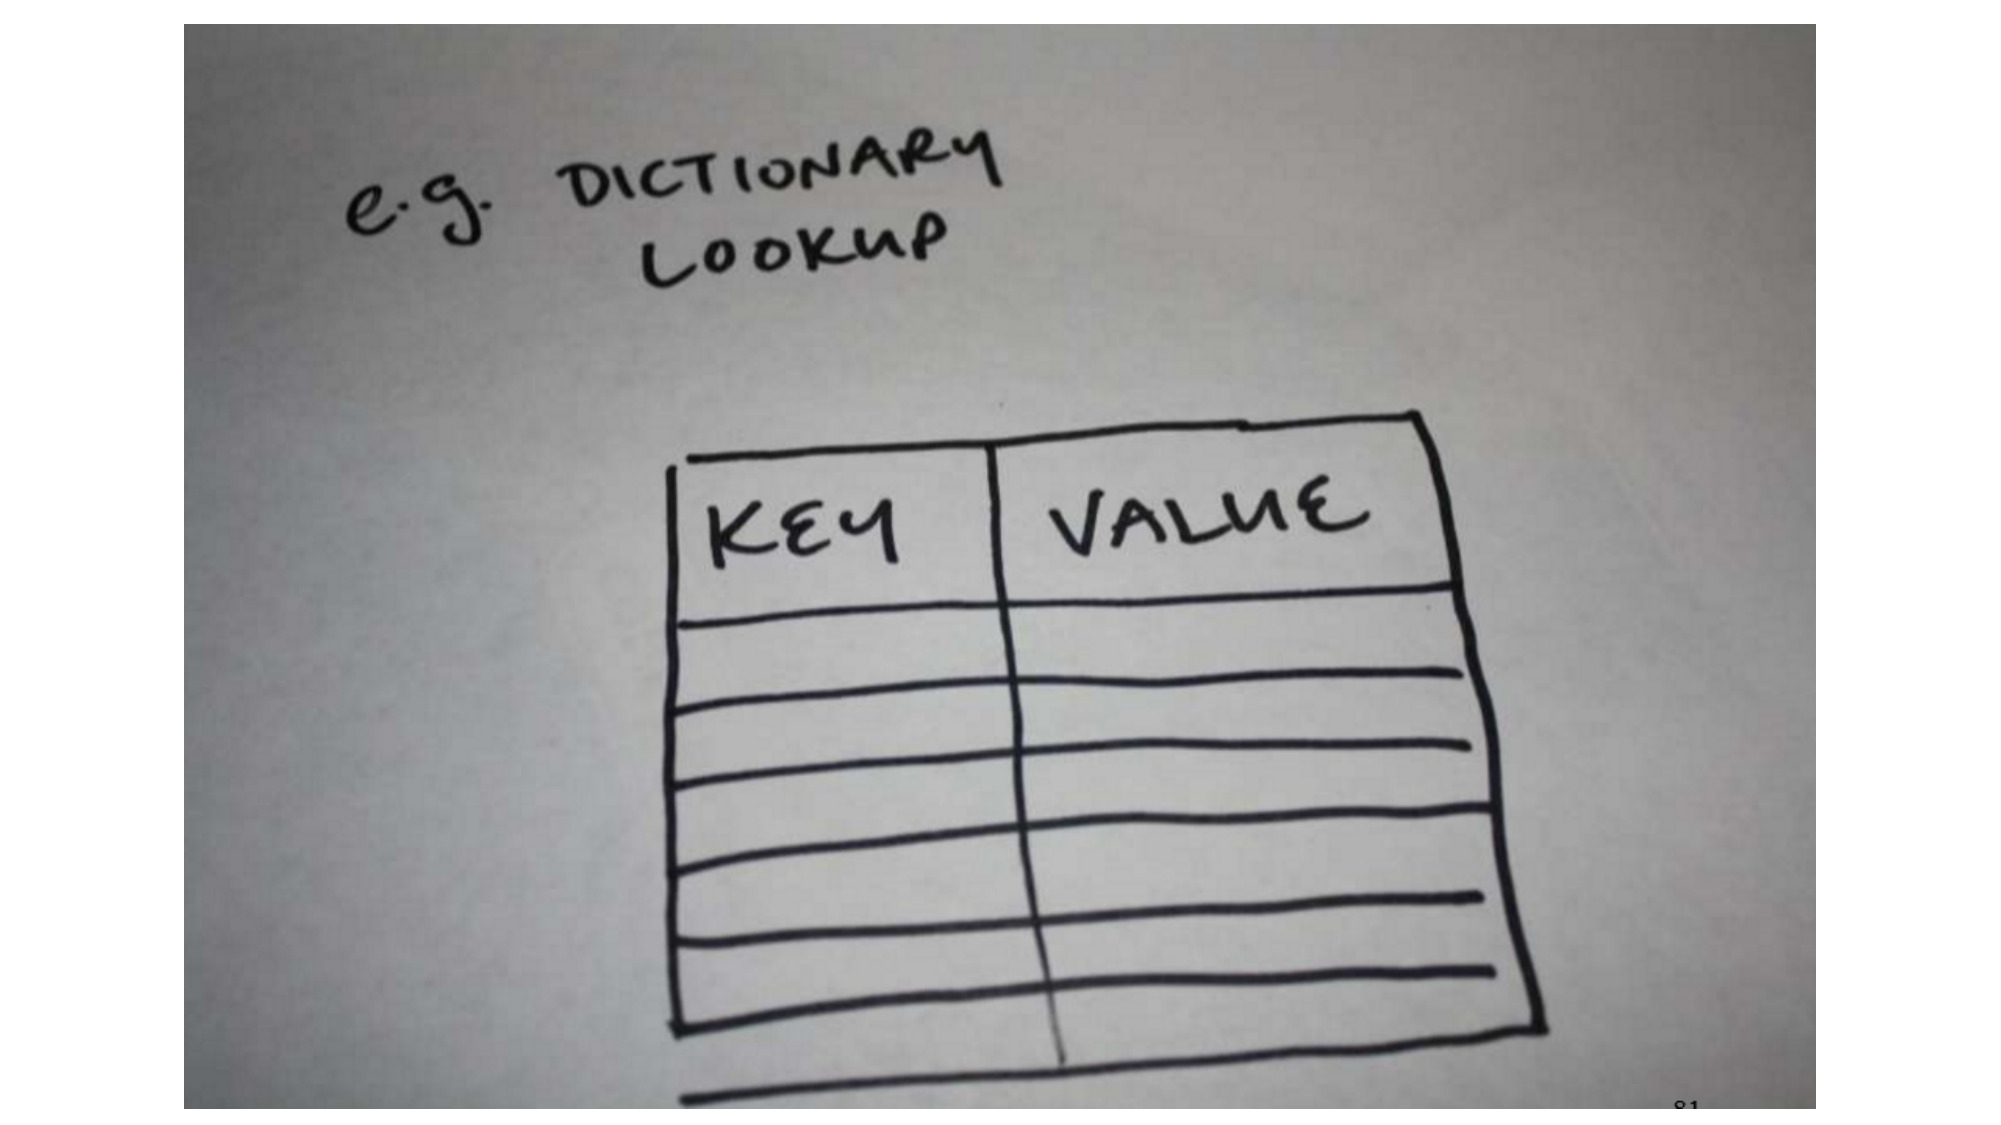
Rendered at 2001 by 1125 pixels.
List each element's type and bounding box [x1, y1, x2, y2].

picture [184, 24, 1816, 1109]
